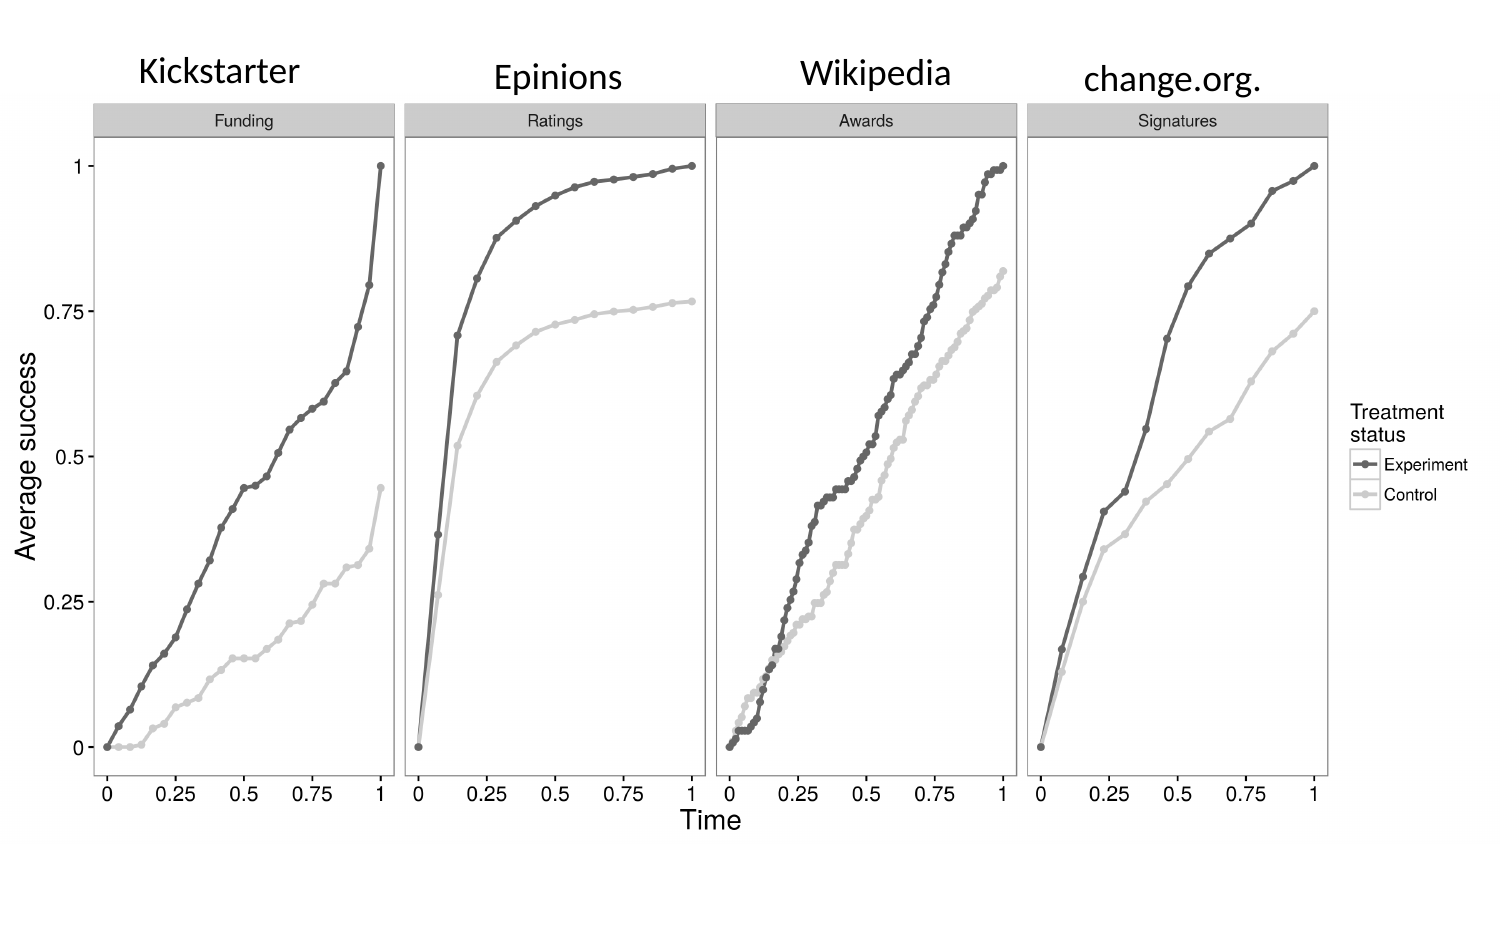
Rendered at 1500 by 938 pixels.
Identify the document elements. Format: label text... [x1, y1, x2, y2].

text_box Kickstarter [123, 38, 316, 92]
text_box Wikipedia [785, 40, 968, 92]
text_box change.org. [1068, 47, 1277, 92]
text_box Epinions [479, 44, 638, 92]
picture [0, 93, 1500, 844]
